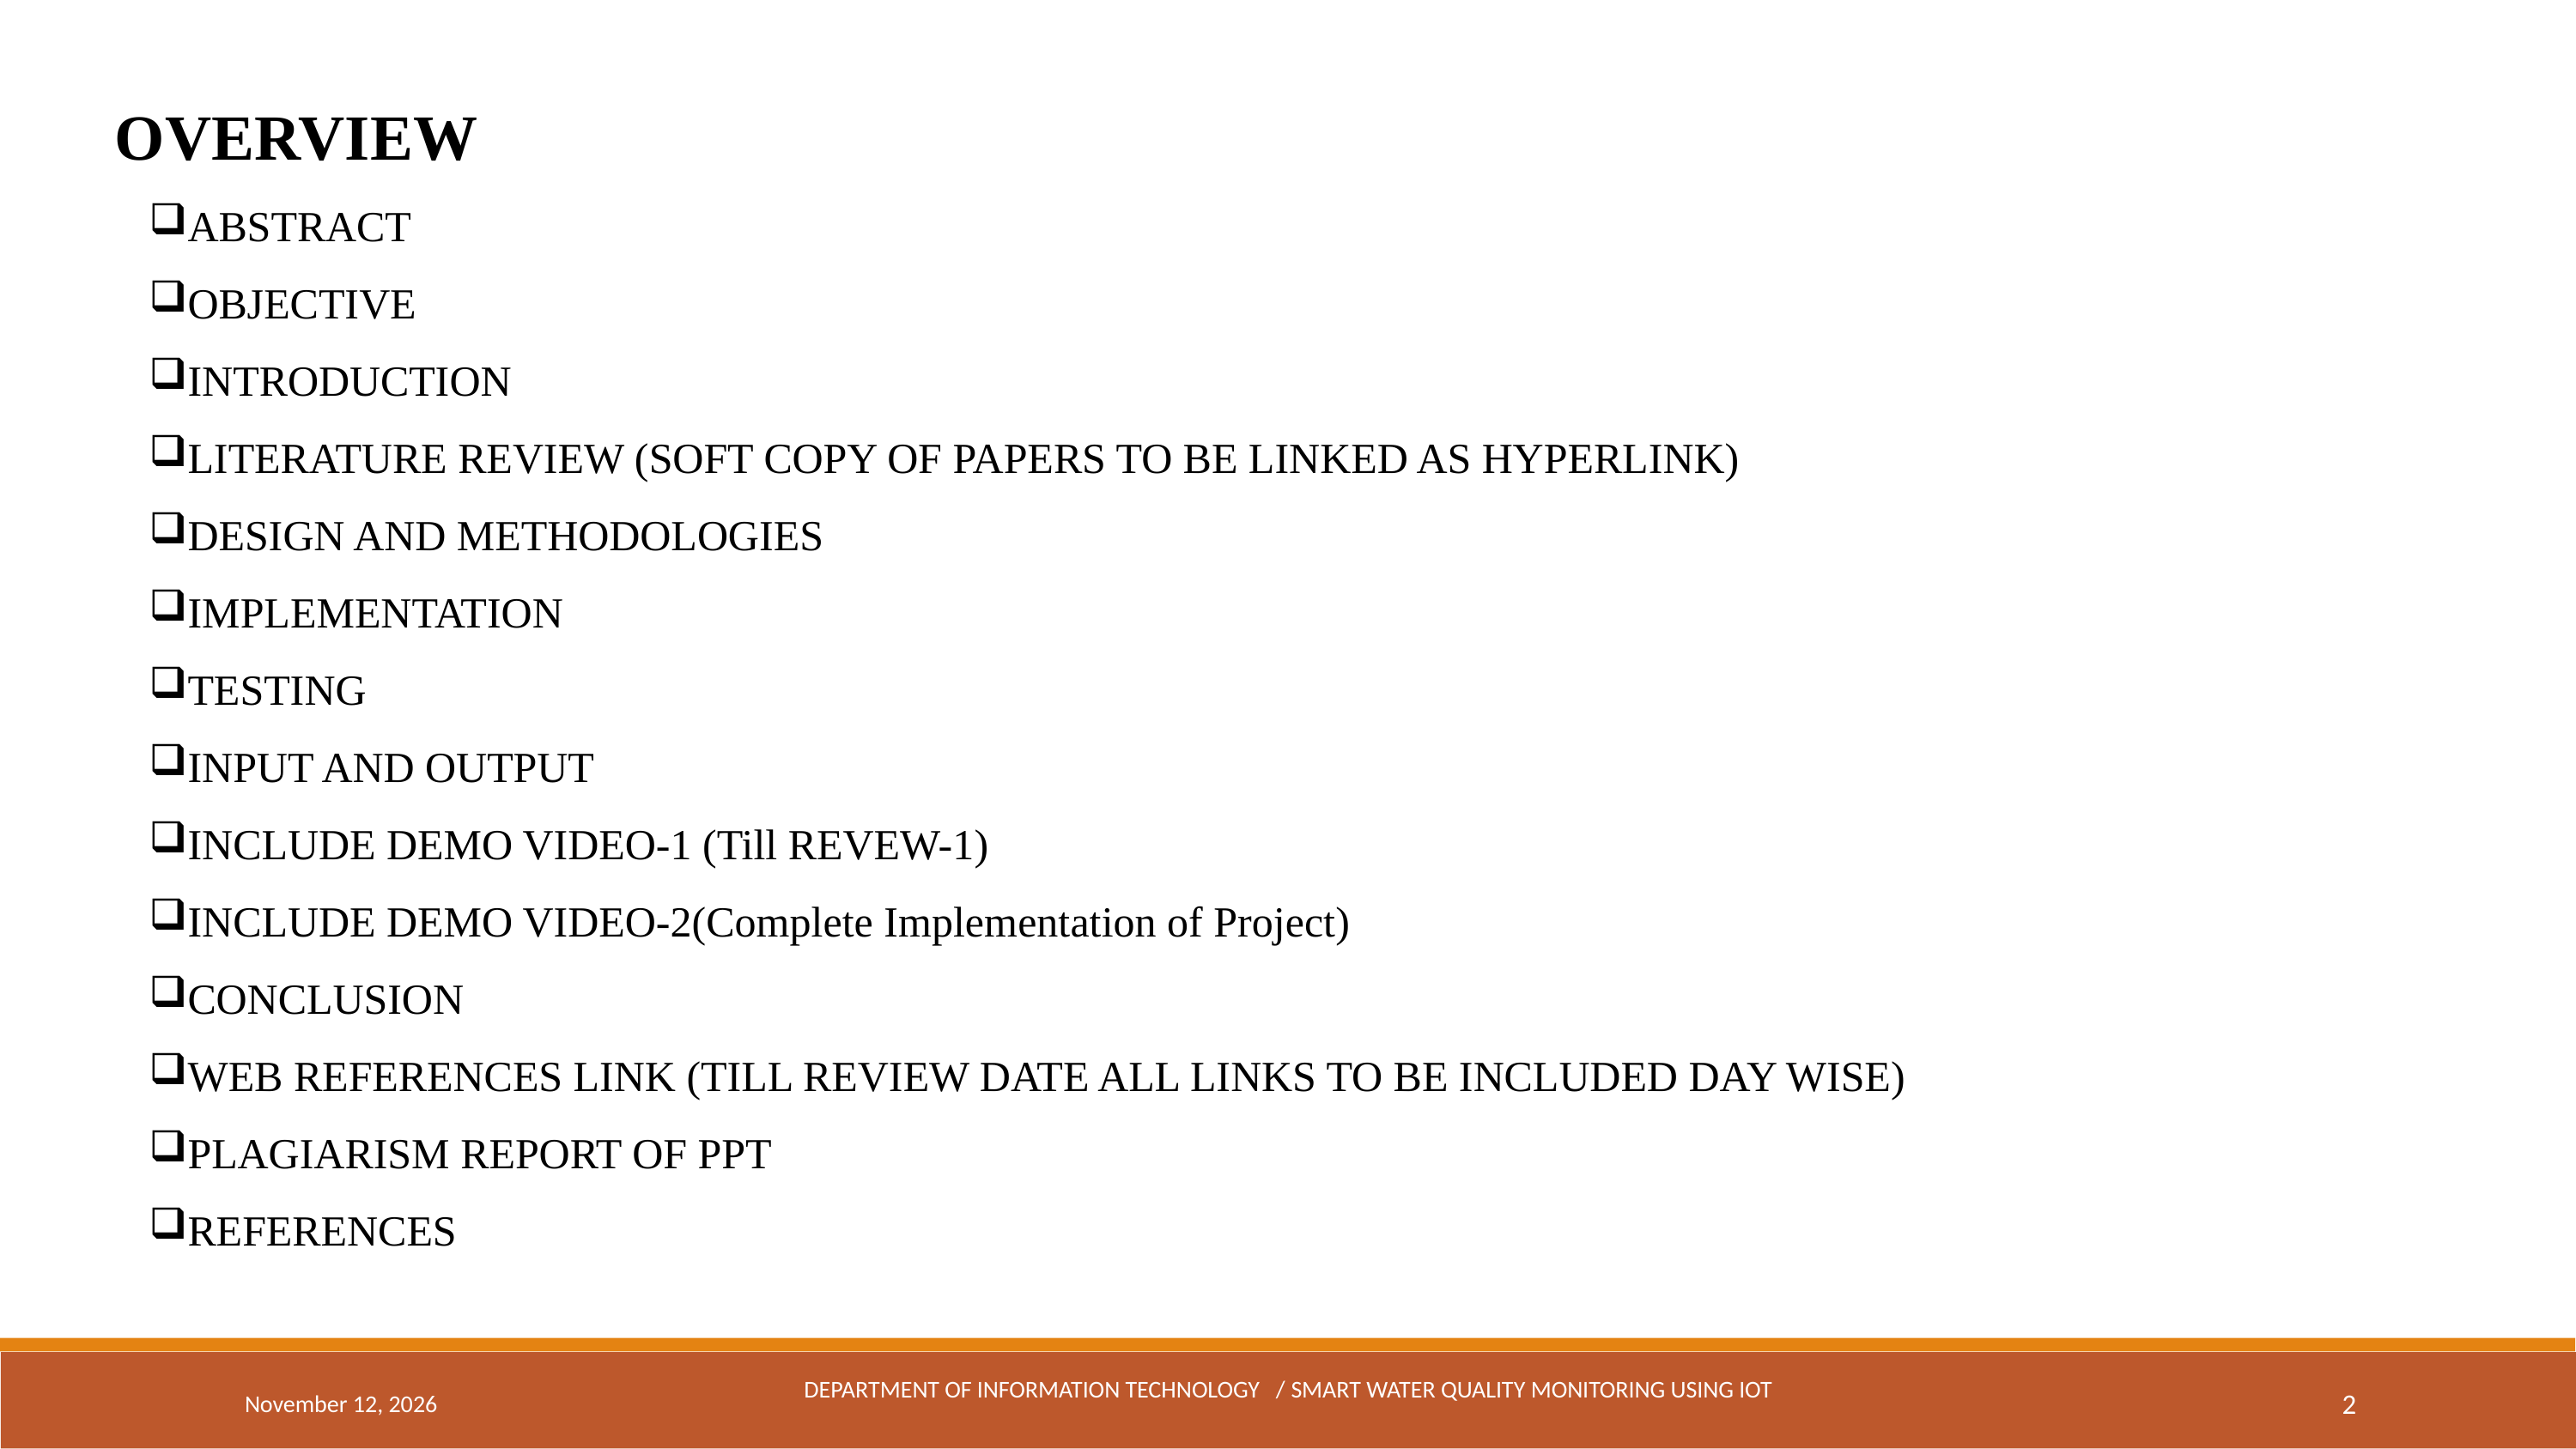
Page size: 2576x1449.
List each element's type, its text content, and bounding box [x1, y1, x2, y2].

slide_number 2 [2092, 1364, 2369, 1442]
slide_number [232, 1364, 755, 1442]
footer DEPARTMENT OF INFORMATION TECHNOLOGY / Smart water quality monitoring USING IOT [779, 1364, 1798, 1442]
text_box OVERVIEW ABSTRACT OBJECTIVE INTRODUCTION LITERATURE REVIEW (SOFT COPY OF PAPERS TO BE LINKED AS HYPERLINK) DESIGN AND METHODOLOGIES IMPLEMENTATION TESTING INPUT AND OUTPUT INCLUDE DEMO VIDEO-1 (Till REVEW-1) INCLUDE DEMO VIDEO-2(Complete Implementation of Project) CONCLUSION WEB REFERENCES LINK (TILL REVIEW DATE ALL LINKS TO BE INCLUDED DAY WISE) PLAGIARISM REPORT OF PPT REFERENCES [102, 50, 2430, 1261]
